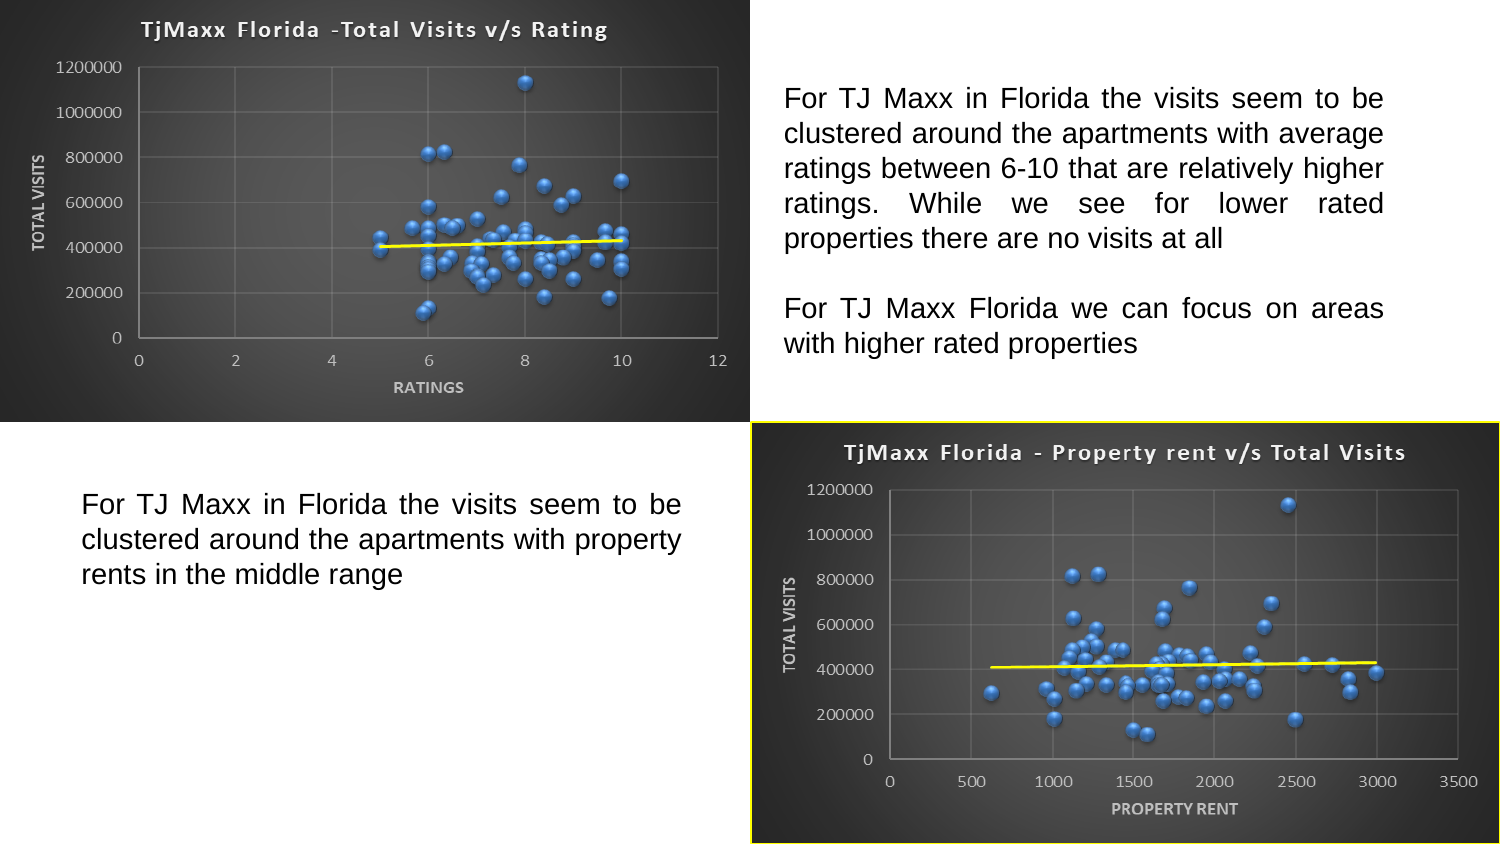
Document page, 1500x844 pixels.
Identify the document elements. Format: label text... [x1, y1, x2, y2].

text_box For TJ Maxx in Florida the visits seem to be clustered around the apartments with property rents in the middle range [66, 470, 698, 605]
text_box For TJ Maxx in Florida the visits seem to be clustered around the apartments with average ratings between 6-10 that are relatively higher ratings. While we see for lower rated properties there are no visits at all For TJ Maxx Florida we can focus on areas with higher rated properties [768, 64, 1401, 375]
picture [0, 0, 1500, 844]
